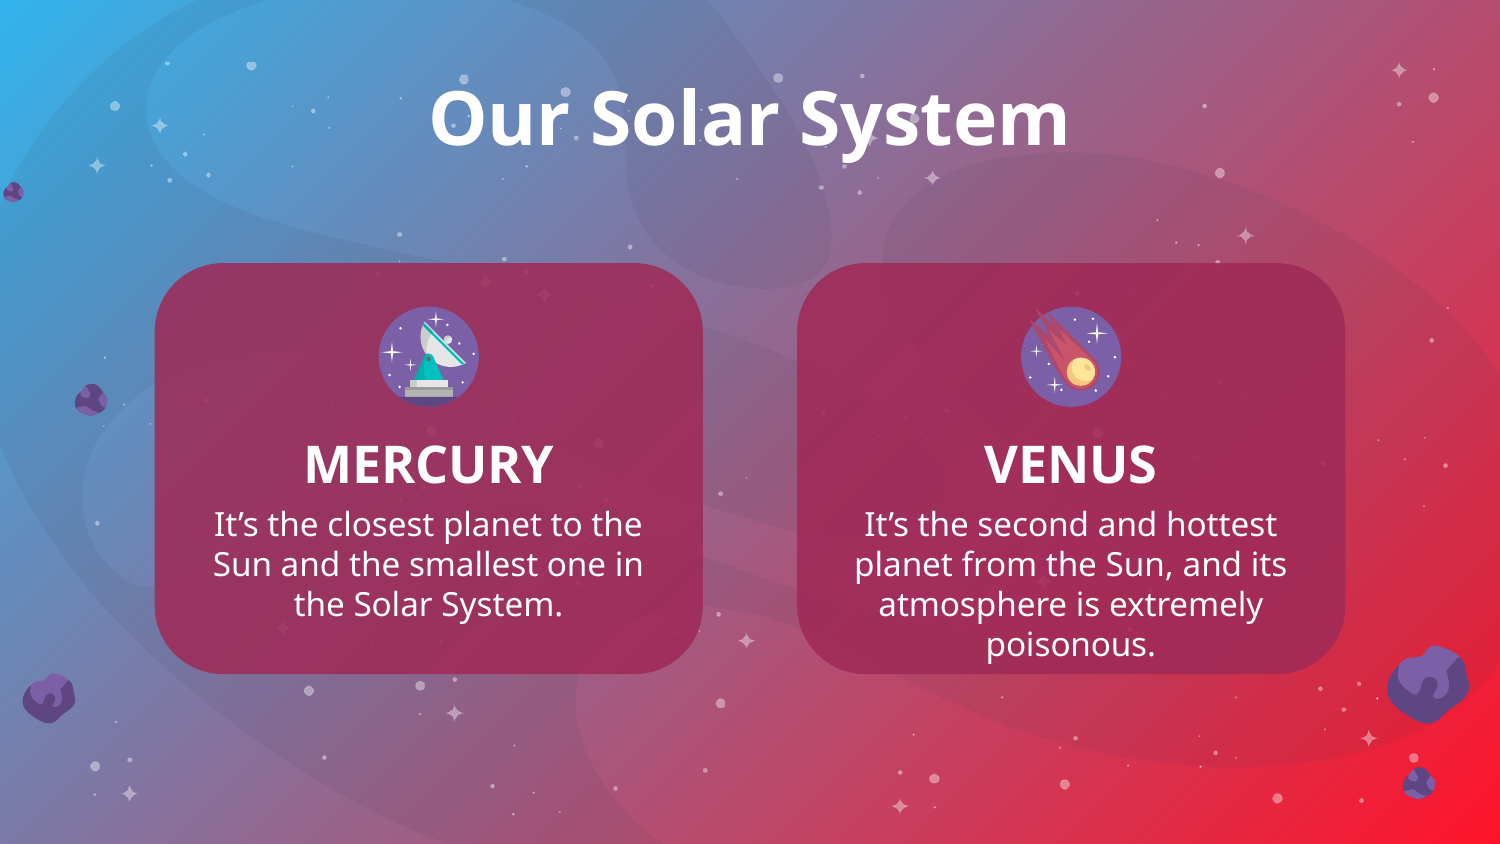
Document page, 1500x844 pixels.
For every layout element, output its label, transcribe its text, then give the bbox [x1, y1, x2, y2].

title MERCURY [194, 434, 663, 491]
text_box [1020, 306, 1122, 408]
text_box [378, 306, 480, 407]
title VENUS [837, 434, 1306, 491]
title Our Solar System [118, 70, 1382, 149]
picture [0, 0, 1500, 844]
subtitle It’s the second and hottest planet from the Sun, and its atmosphere is extremely poisonous. [837, 503, 1306, 643]
subtitle It’s the closest planet to the Sun and the smallest one in the Solar System. [194, 503, 663, 643]
